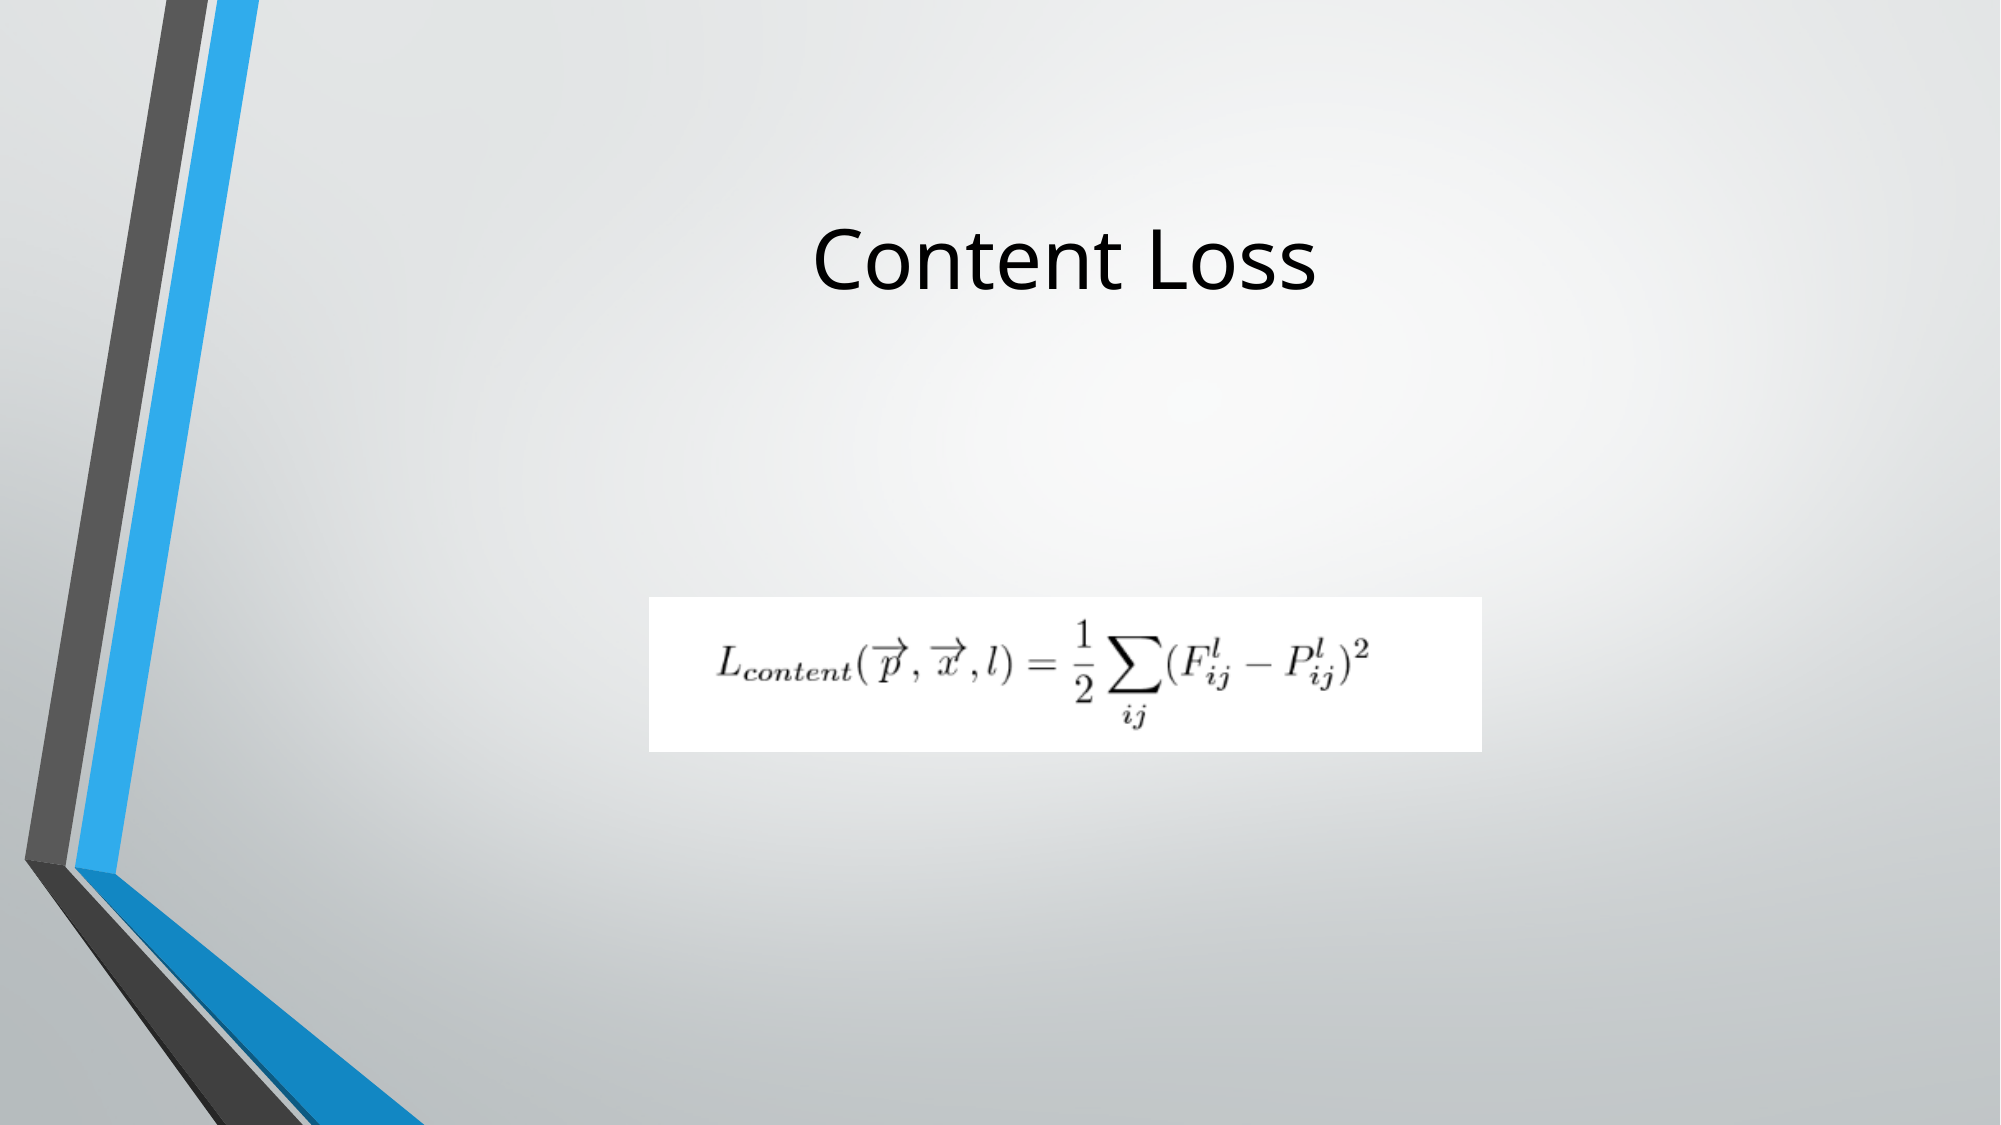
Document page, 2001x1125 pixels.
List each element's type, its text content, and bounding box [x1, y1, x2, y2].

title Content Loss [243, 112, 1887, 400]
picture [648, 597, 1482, 753]
